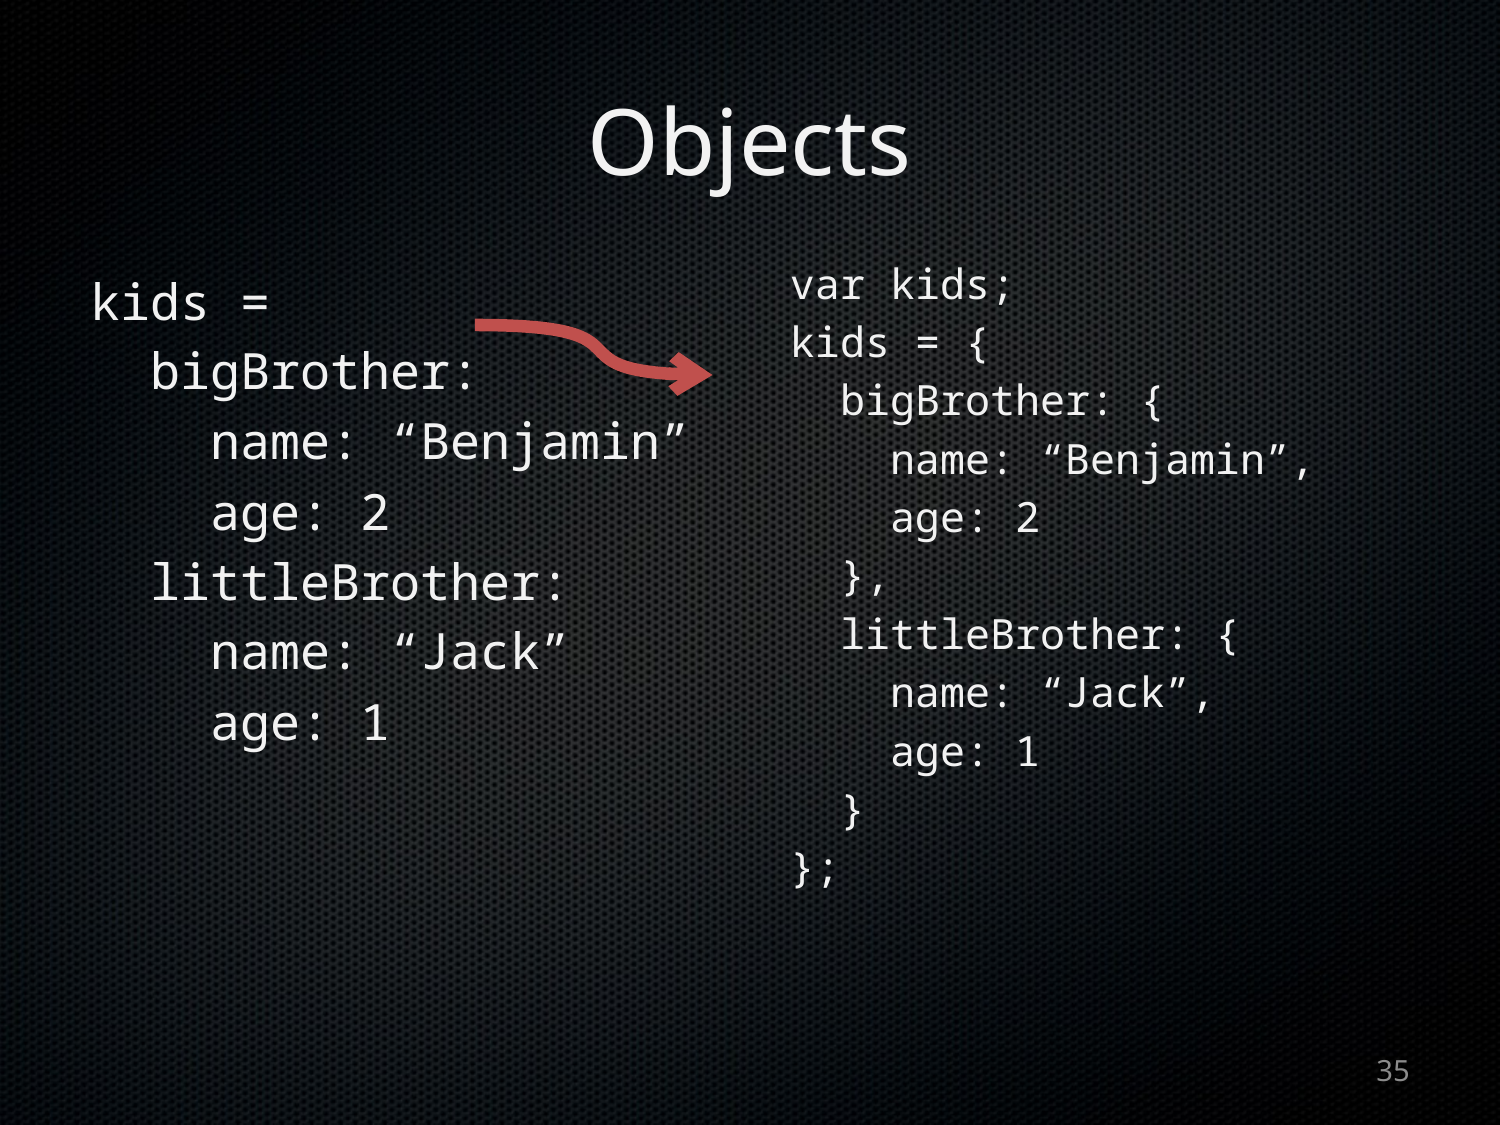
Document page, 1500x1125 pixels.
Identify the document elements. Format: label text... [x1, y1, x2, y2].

title Objects [75, 45, 1425, 233]
list var kids; kids = { bigBrother: { name: “Benjamin”, age: 2 }, littleBrother: { name: “Jack”, age: 1 } }; [774, 249, 1413, 1038]
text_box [474, 324, 713, 376]
picture [0, 0, 1500, 1125]
slide_number 35 [1074, 1042, 1425, 1103]
list kids = bigBrother: name: “Benjamin” age: 2 littleBrother: name: “Jack” age: 1 [75, 262, 738, 650]
